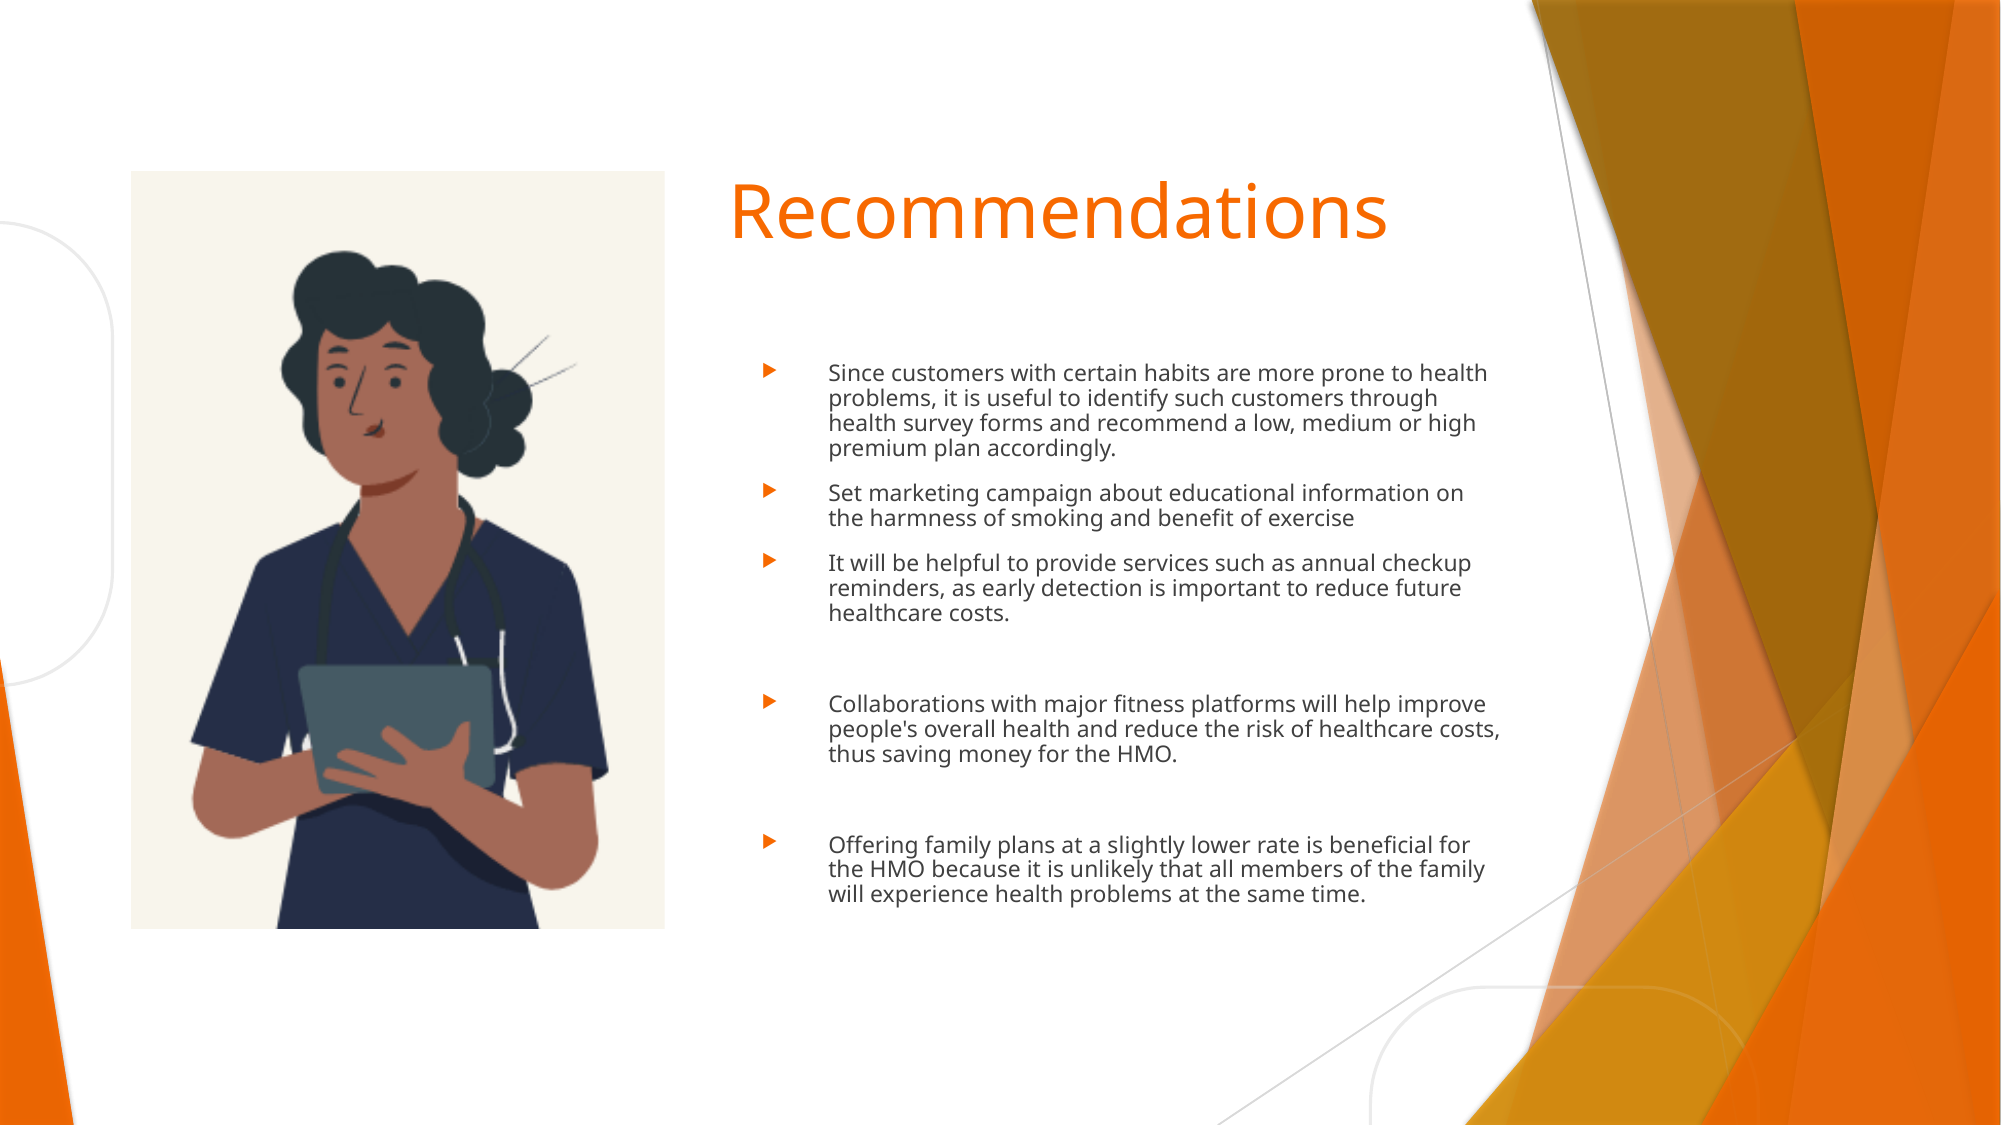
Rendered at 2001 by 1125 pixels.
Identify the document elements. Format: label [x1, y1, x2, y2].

picture [130, 170, 666, 929]
text_box [0, 0, 2000, 1125]
